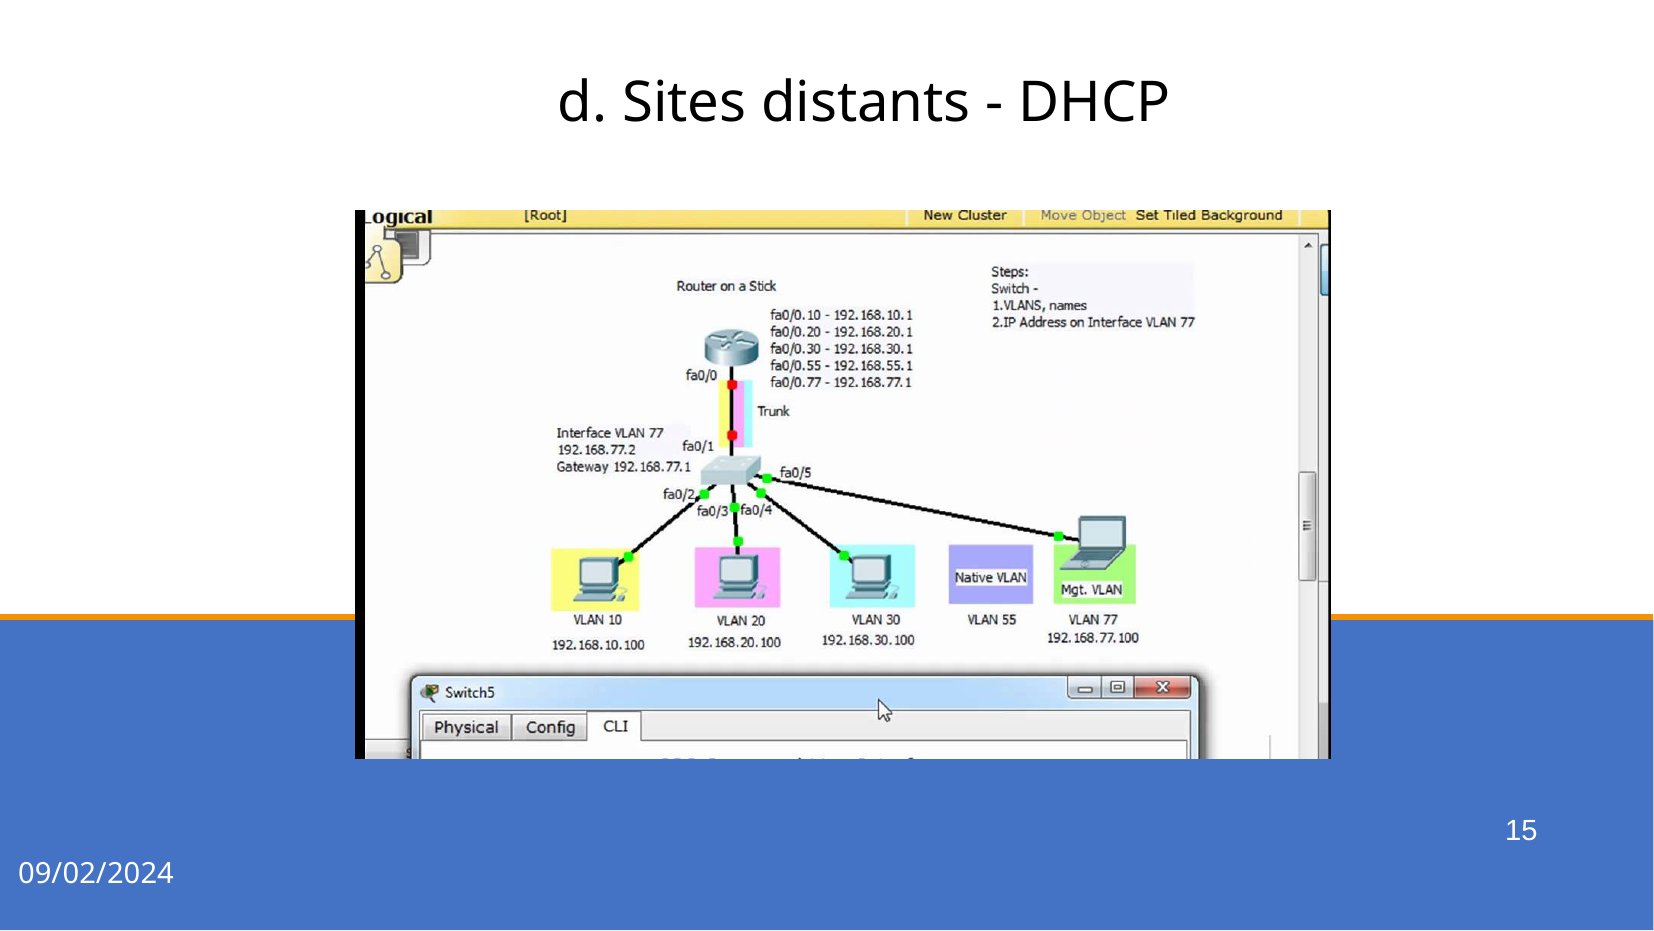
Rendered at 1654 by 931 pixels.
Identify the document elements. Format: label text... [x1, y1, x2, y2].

text_box [209, 191, 960, 846]
text_box d. Sites distants - DHCP [159, 50, 1495, 163]
text_box 09/02/2024 [12, 827, 307, 917]
text_box 15 [1490, 803, 1553, 854]
picture [355, 210, 1332, 760]
